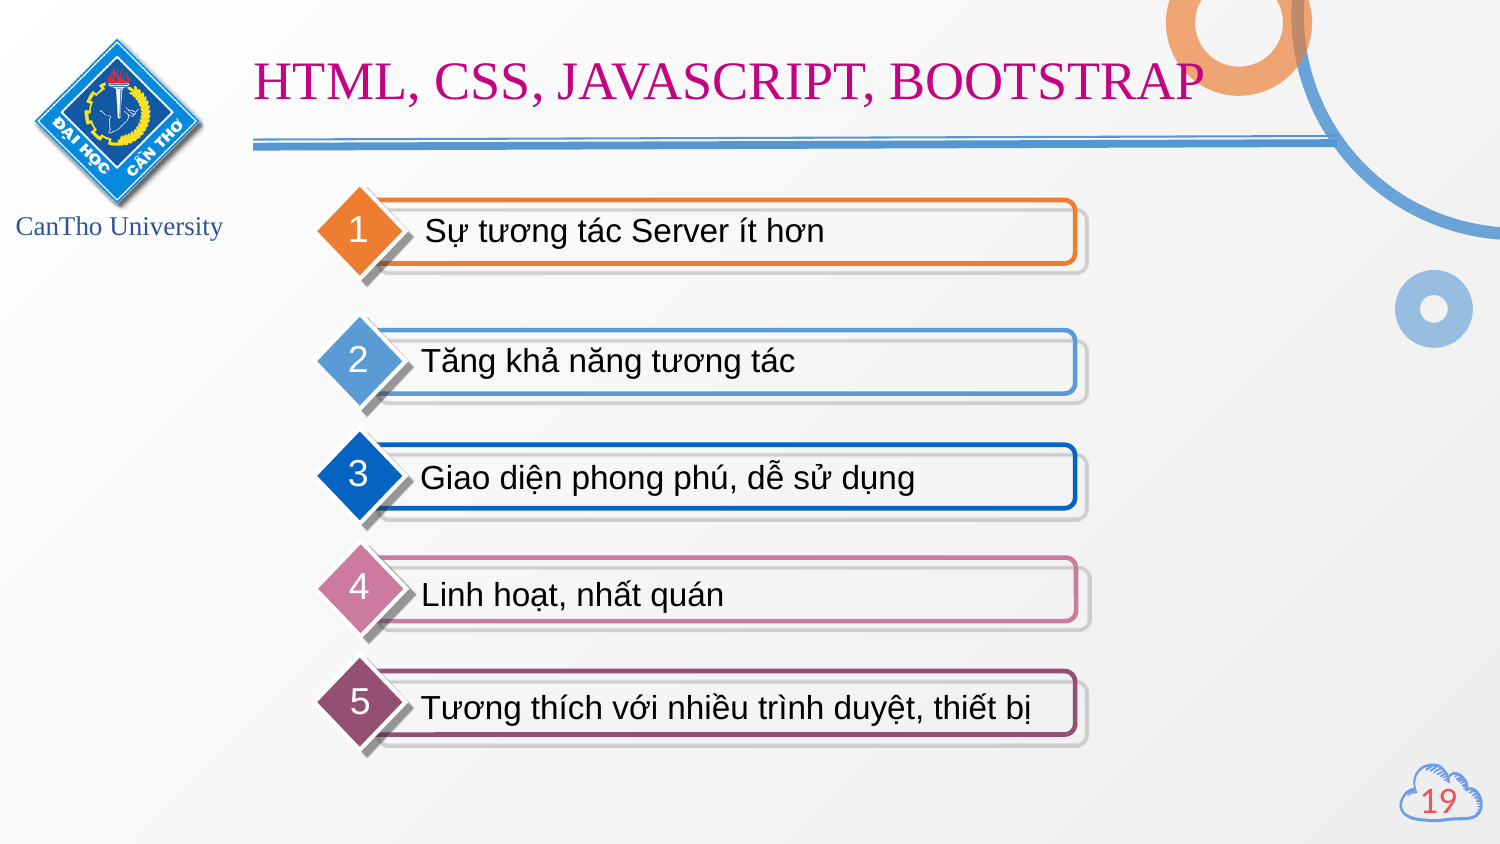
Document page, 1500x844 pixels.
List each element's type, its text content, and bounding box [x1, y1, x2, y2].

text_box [314, 654, 1076, 750]
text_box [314, 541, 1076, 637]
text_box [314, 183, 1076, 279]
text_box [1399, 763, 1483, 830]
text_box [253, 143, 1338, 147]
picture [32, 36, 203, 207]
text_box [314, 428, 1076, 524]
title HTML, CSS, JAVASCRIPT, BOOTSTRAP [238, 37, 1350, 136]
text_box CanTho University [0, 200, 282, 249]
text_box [314, 313, 1076, 409]
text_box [253, 135, 1338, 140]
